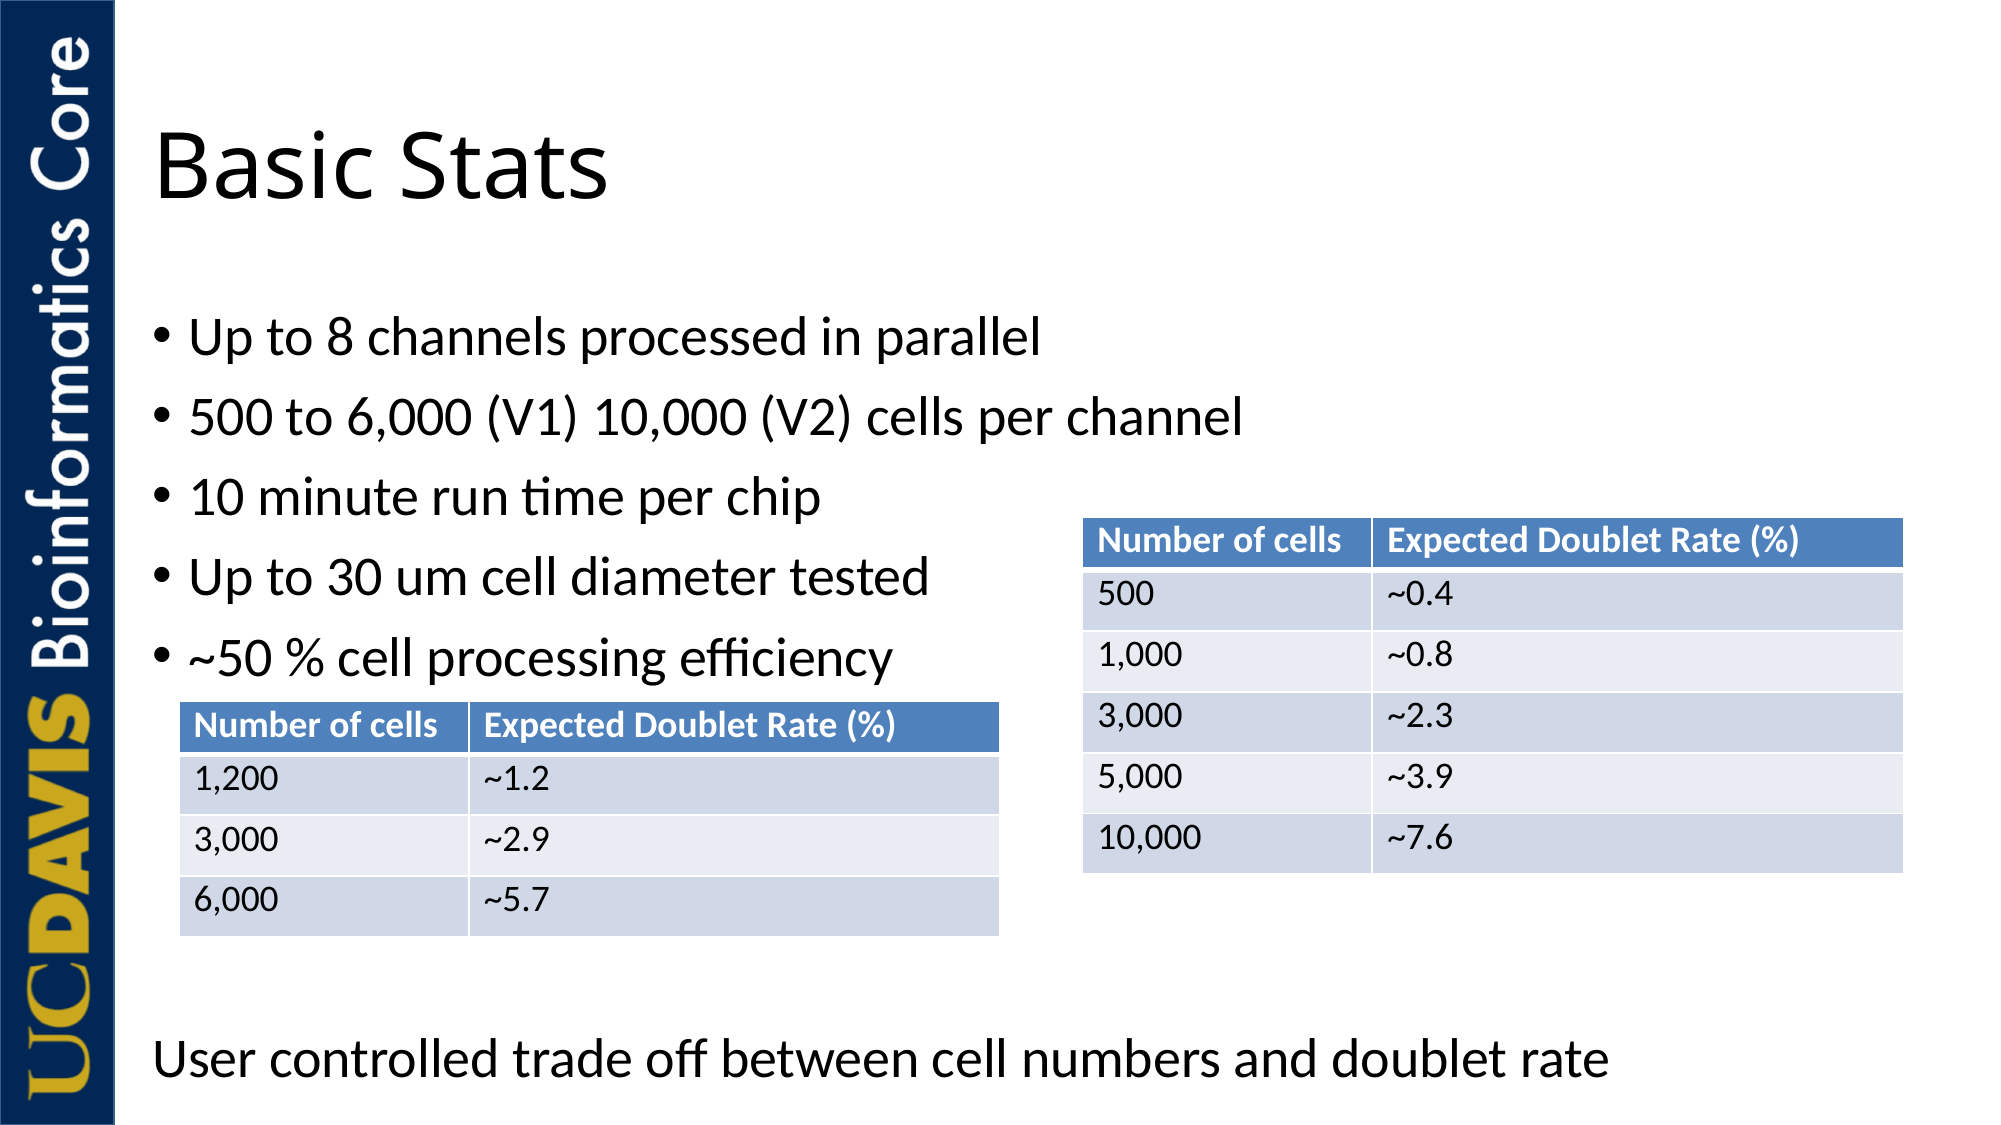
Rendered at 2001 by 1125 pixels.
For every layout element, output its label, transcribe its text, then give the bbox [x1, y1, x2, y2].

table_cell ~1.2 [470, 757, 999, 814]
table_cell 10,000 [1083, 814, 1371, 873]
table_cell 1,000 [1083, 632, 1371, 691]
list Up to 8 channels processed in parallel 500 to 6,000 (V1) 10,000 (V2) cells per channel 10 minute run time per chip Up to 30 um cell diameter tested ~50 % cell processing efficiency User controlled trade off between cell numbers and doublet rate [137, 299, 1863, 1104]
table_cell ~2.9 [470, 816, 999, 875]
table_header Number of cells [1083, 518, 1371, 567]
table_cell ~2.3 [1373, 693, 1903, 752]
table_cell 6,000 [180, 877, 468, 936]
title Basic Stats [137, 59, 1863, 278]
table_cell ~5.7 [470, 877, 999, 936]
table_cell 5,000 [1083, 754, 1371, 813]
table_cell 3,000 [180, 816, 468, 875]
table_cell 1,200 [180, 757, 468, 814]
table_cell ~3.9 [1373, 754, 1903, 813]
table_header Number of cells [180, 702, 468, 752]
table_cell ~7.6 [1373, 814, 1903, 873]
table_cell 500 [1083, 573, 1371, 630]
table_cell ~0.4 [1373, 573, 1903, 630]
table_cell 3,000 [1083, 693, 1371, 752]
picture [8, 0, 112, 1121]
table_cell ~0.8 [1373, 632, 1903, 691]
table_header Expected Doublet Rate (%) [1373, 518, 1903, 567]
table_header Expected Doublet Rate (%) [470, 702, 999, 752]
